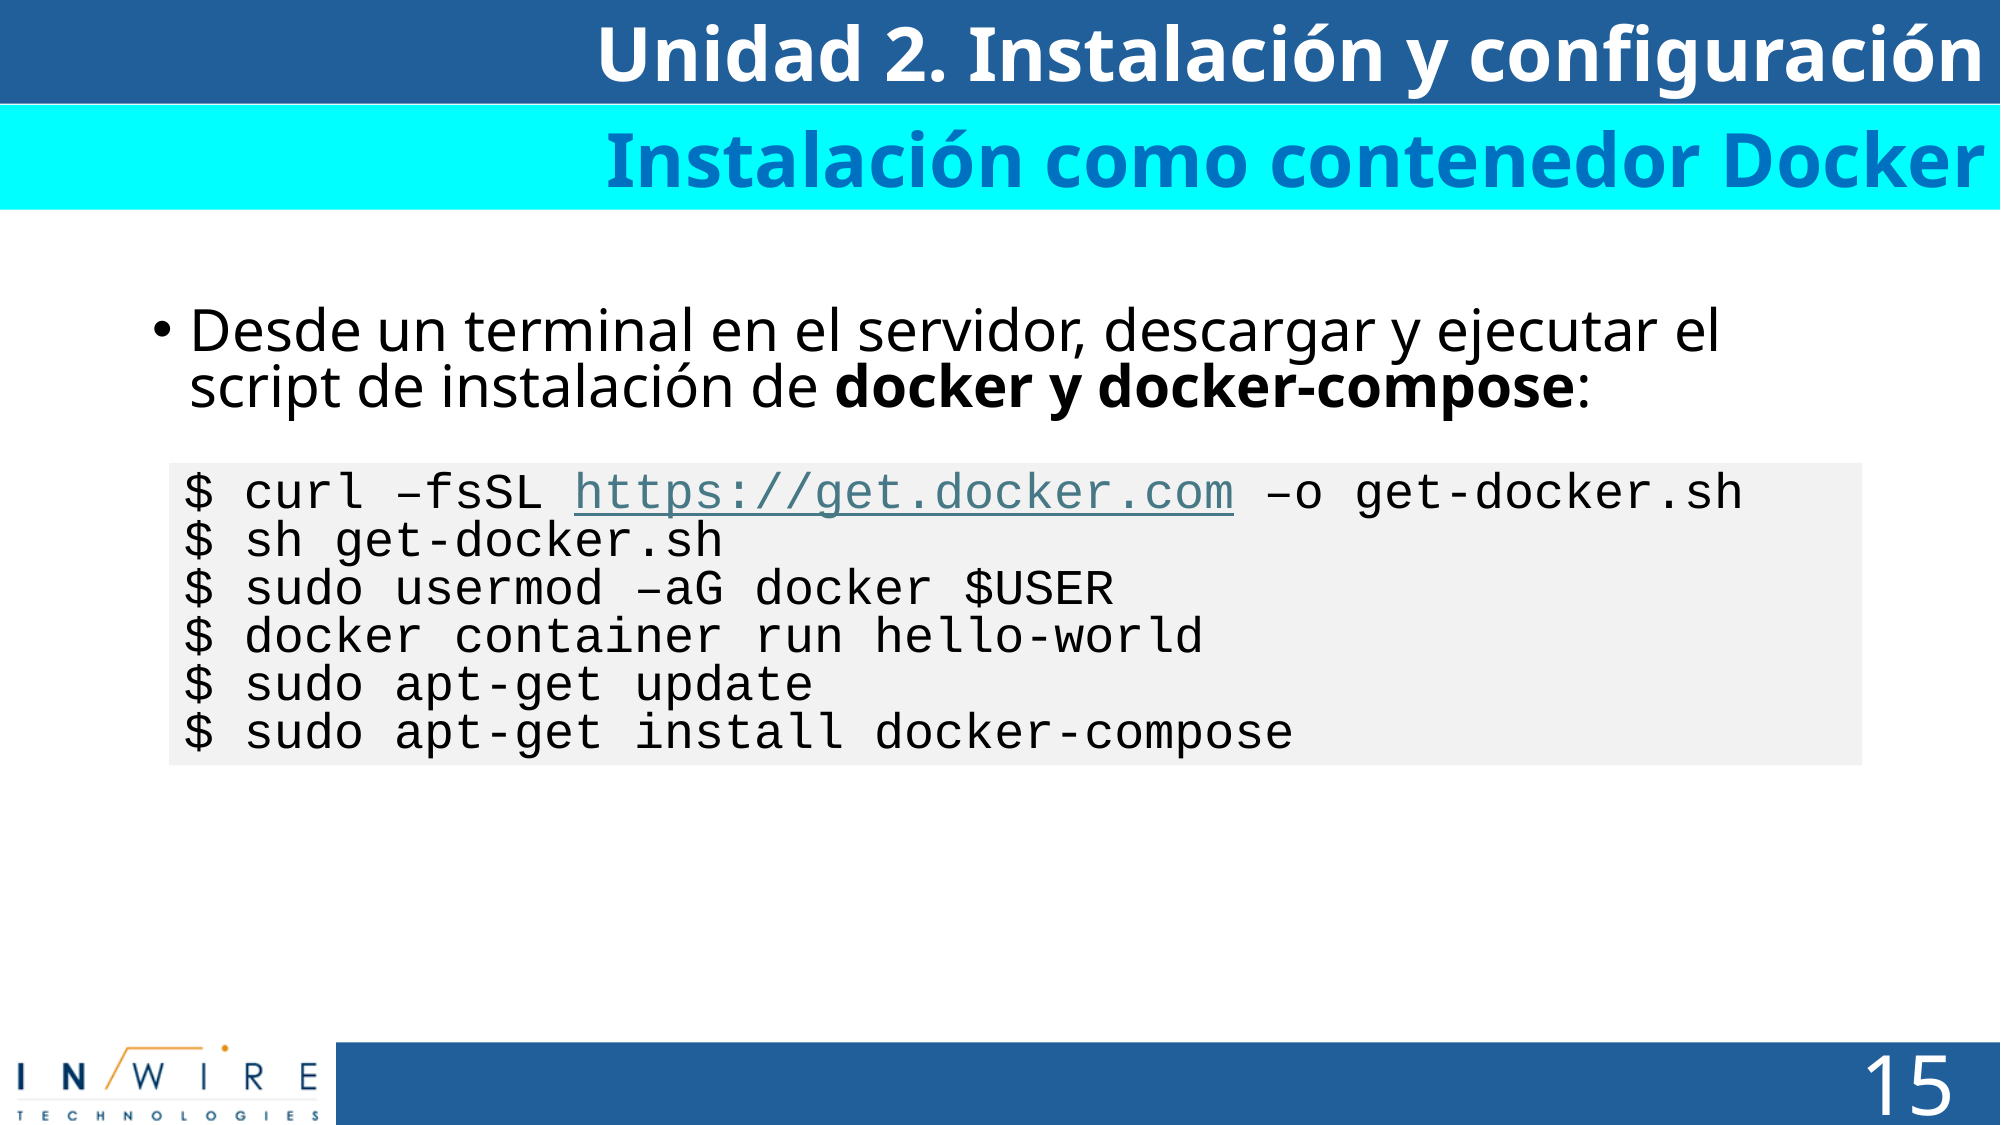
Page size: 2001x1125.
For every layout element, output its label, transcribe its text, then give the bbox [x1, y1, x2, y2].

text_box Unidad 2. Instalación y configuración [0, 0, 2000, 104]
text_box $ curl –fsSL https://get.docker.com –o get-docker.sh $ sh get-docker.sh $ sudo usermod –aG docker $USER $ docker container run hello-world $ sudo apt-get update $ sudo apt-get install docker-compose [169, 462, 1863, 766]
text_box Instalación como contenedor Docker [0, 104, 2000, 210]
picture [0, 1037, 336, 1125]
list Desde un terminal en el servidor, descargar y ejecutar el script de instalación de docker y docker-compose: [137, 299, 1863, 1014]
